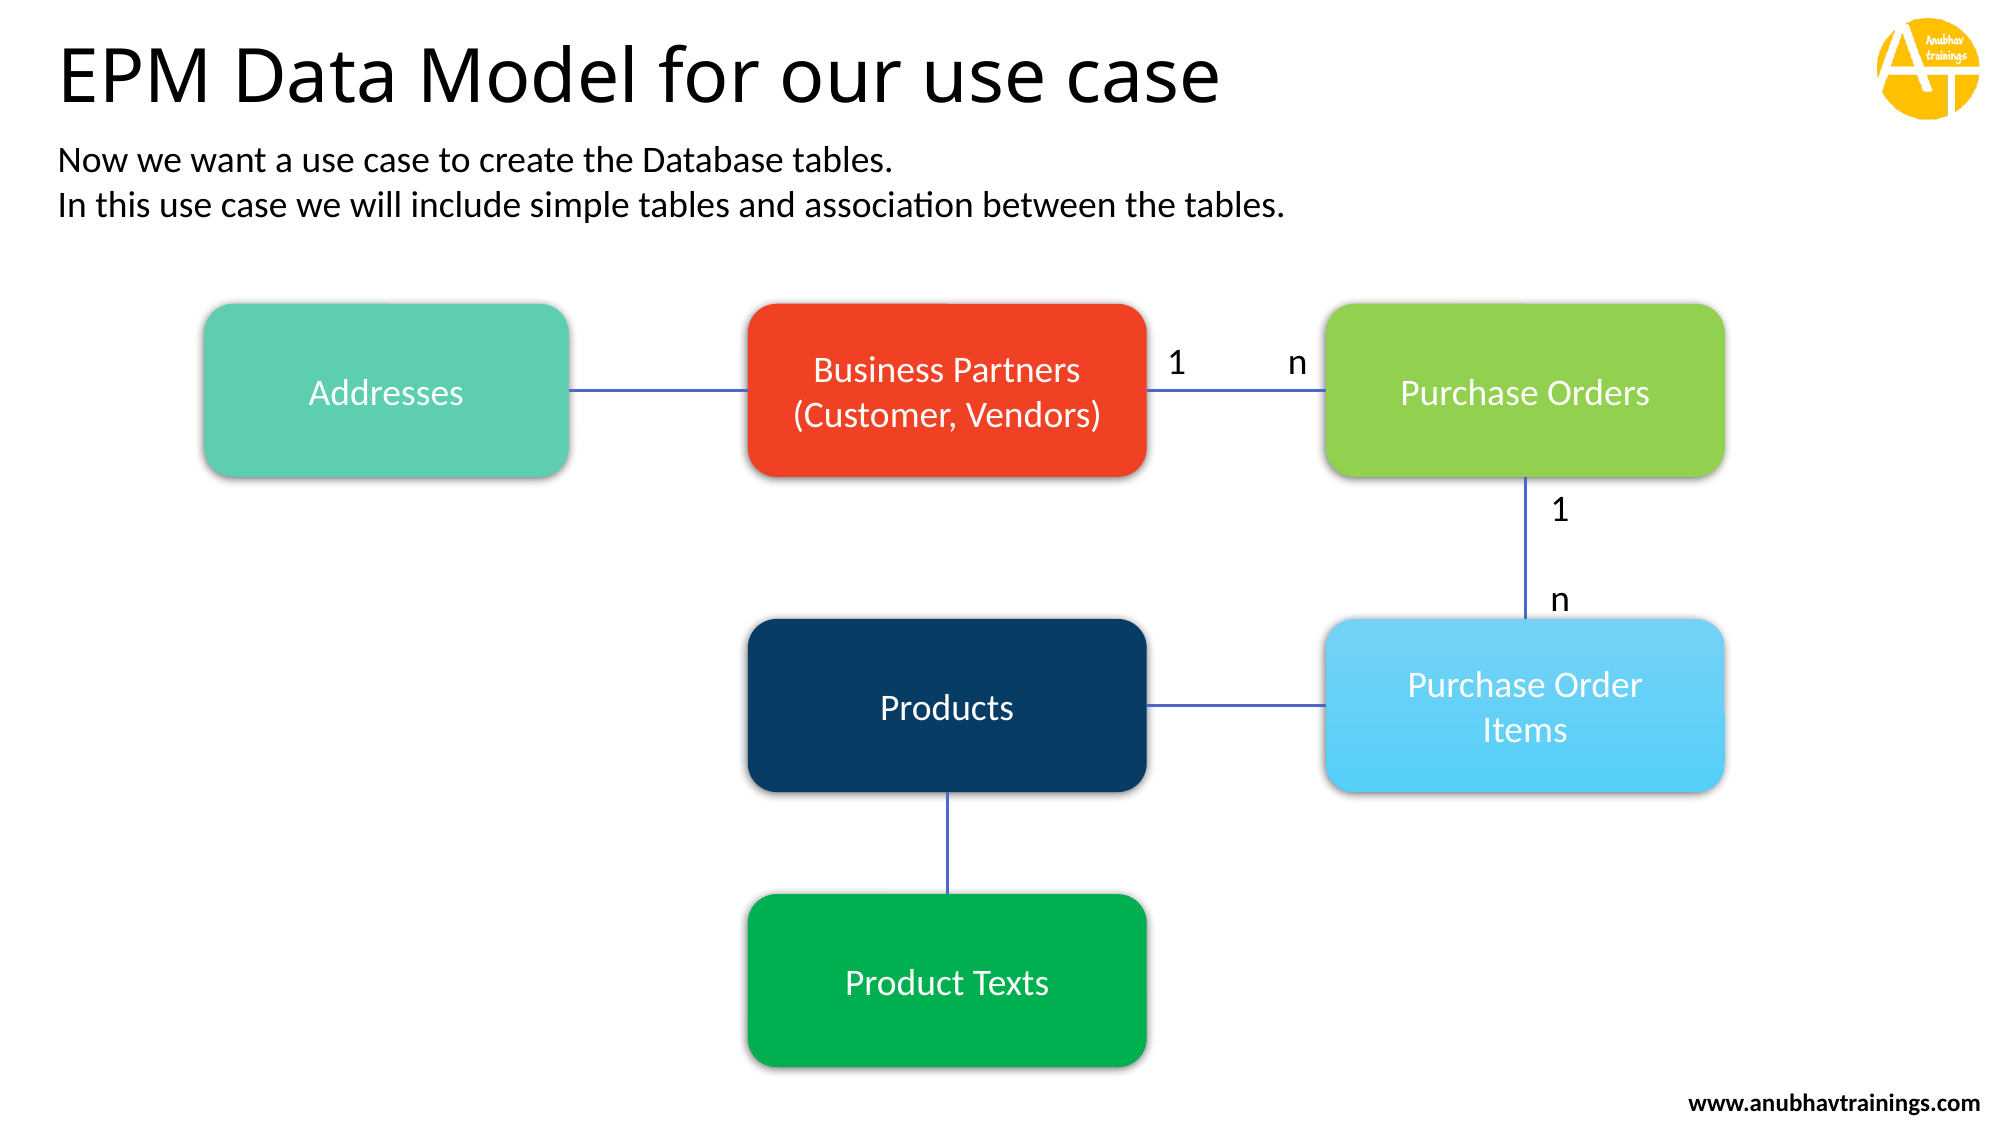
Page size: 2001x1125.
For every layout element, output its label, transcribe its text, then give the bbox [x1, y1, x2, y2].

text_box Addresses [204, 303, 569, 477]
text_box 1 n [1535, 476, 1592, 627]
footer www.anubhavtrainings.com [1669, 1089, 2000, 1114]
text_box Purchase Orders [1325, 303, 1725, 477]
text_box 1 n [1152, 329, 1332, 390]
text_box Business Partners (Customer, Vendors) [747, 303, 1147, 477]
text_box Now we want a use case to create the Database tables. In this use case we will include simple tables and association between the tables. [42, 127, 1874, 233]
text_box Products [747, 618, 1147, 793]
text_box Product Texts [747, 894, 1147, 1068]
text_box EPM Data Model for our use case [42, 30, 1866, 127]
text_box Purchase Order Items [1325, 618, 1725, 793]
picture [1866, 11, 1985, 128]
